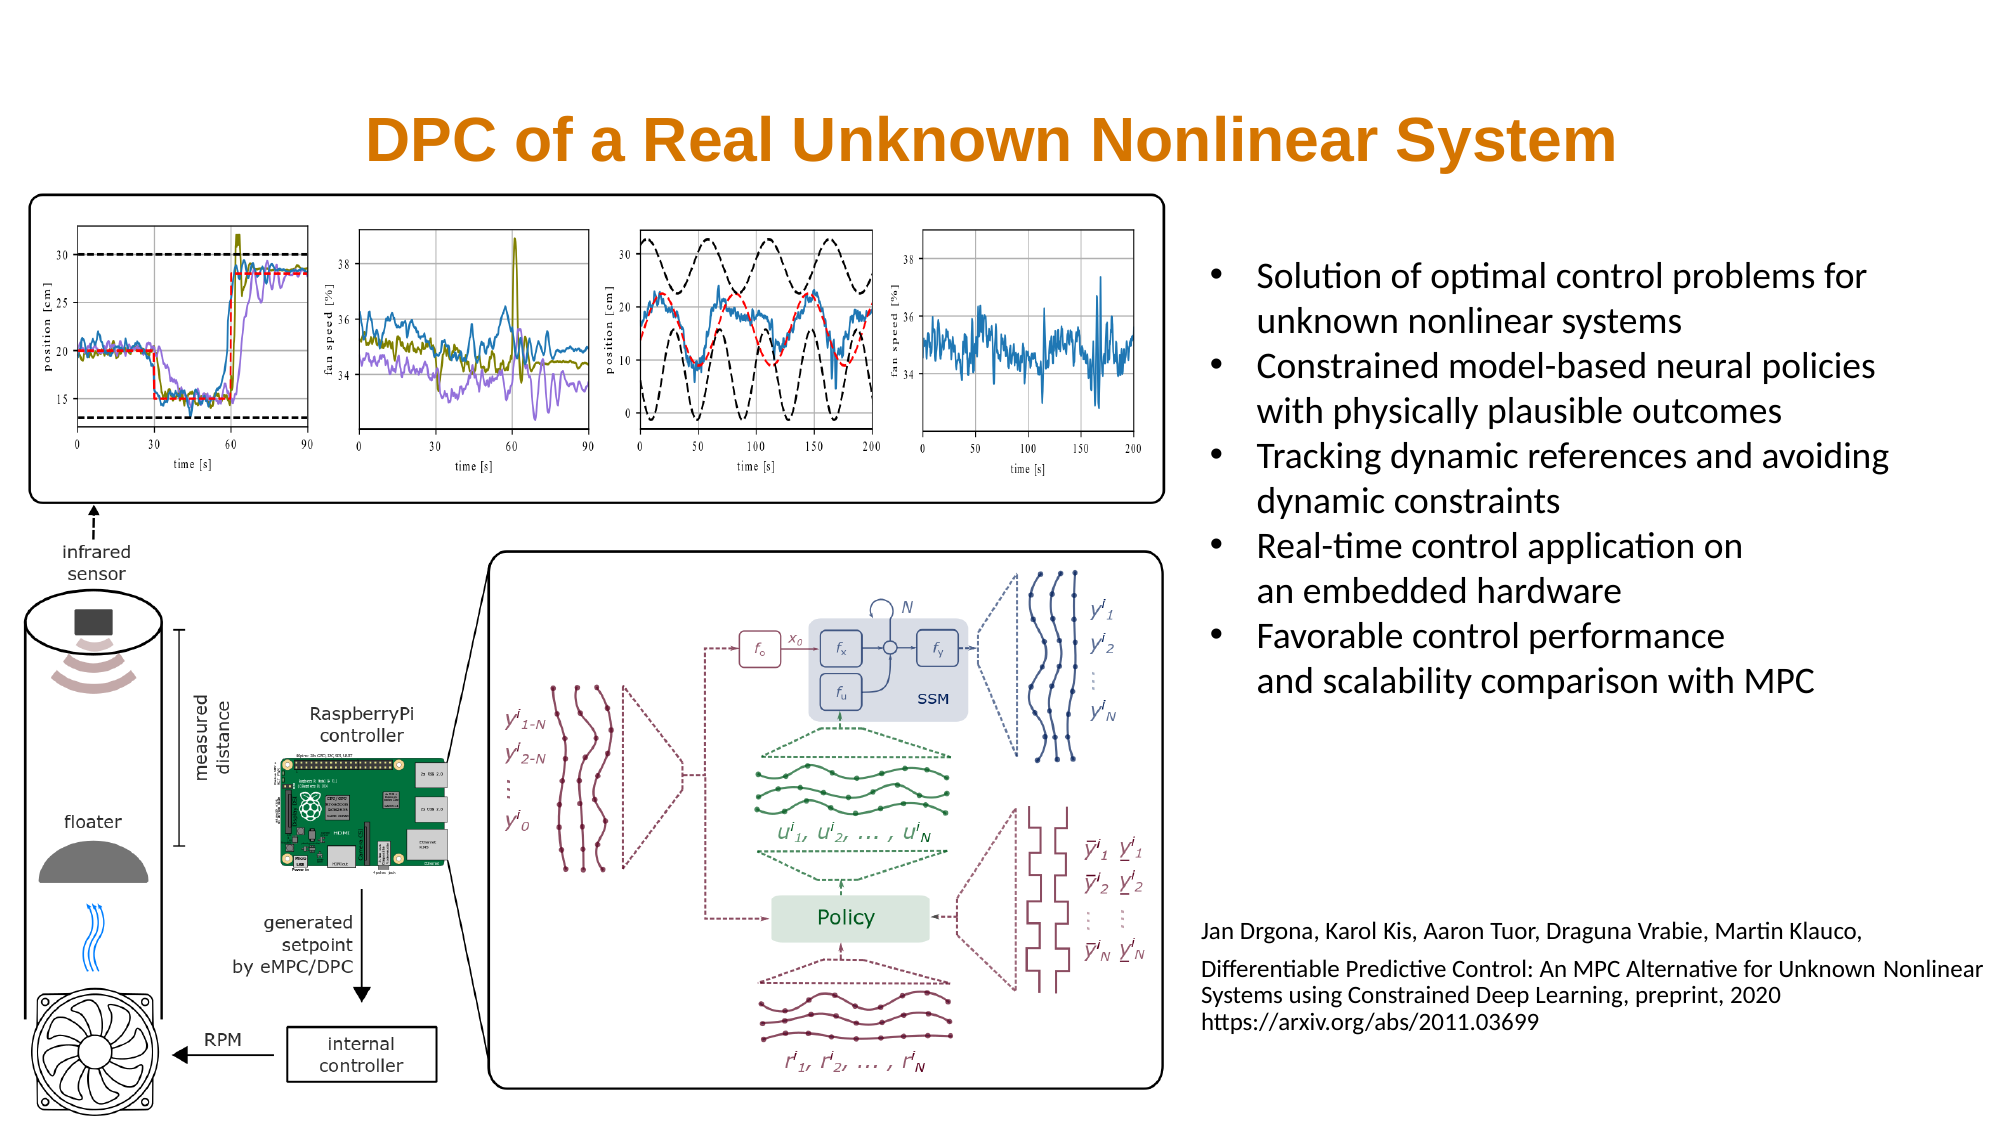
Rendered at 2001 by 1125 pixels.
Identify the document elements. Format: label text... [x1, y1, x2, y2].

title DPC of a Real Unknown Nonlinear System [137, 59, 1863, 183]
text_box Solution of optimal control problems for unknown nonlinear systems​ Constrained model-based neural policies with physically plausible outcomes​ Tracking dynamic references and avoiding dynamic constraints Real-time control application on an embedded hardware​ Favorable control performance and scalability comparison with MPC​ [1195, 243, 1955, 709]
list Energy Data Analytics Symposium [1177, 299, 1863, 1014]
text_box Jan Drgona, Karol Kis, Aaron Tuor, Draguna Vrabie, Martin Klauco, Differentiable Predictive Control: An MPC Alternative for Unknown Nonlinear Systems using Constrained Deep Learning, preprint, 2020​ https://arxiv.org/abs/2011.03699​ [1186, 910, 2000, 1044]
picture [9, 182, 1177, 1125]
